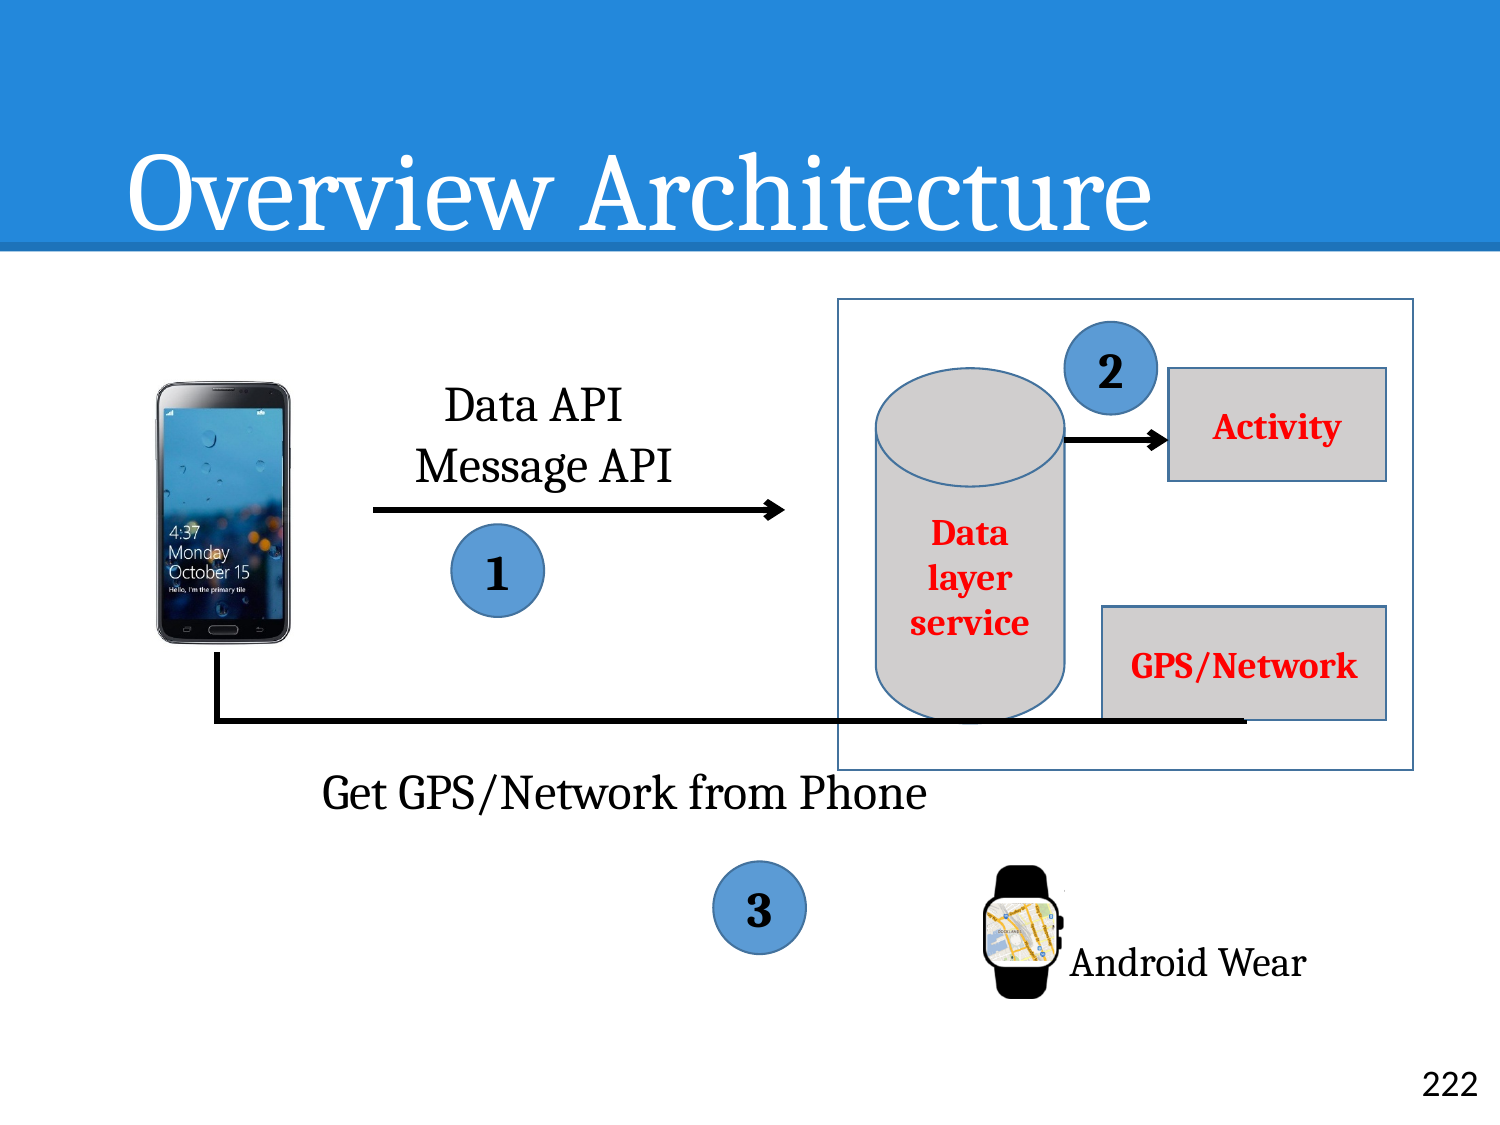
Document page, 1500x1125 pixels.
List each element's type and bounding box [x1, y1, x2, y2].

text_box [1065, 927, 1322, 993]
picture [971, 856, 1065, 1014]
picture [74, 368, 359, 652]
slide_number [1403, 1038, 1494, 1125]
text_box [450, 523, 546, 618]
text_box [113, 110, 1414, 1125]
